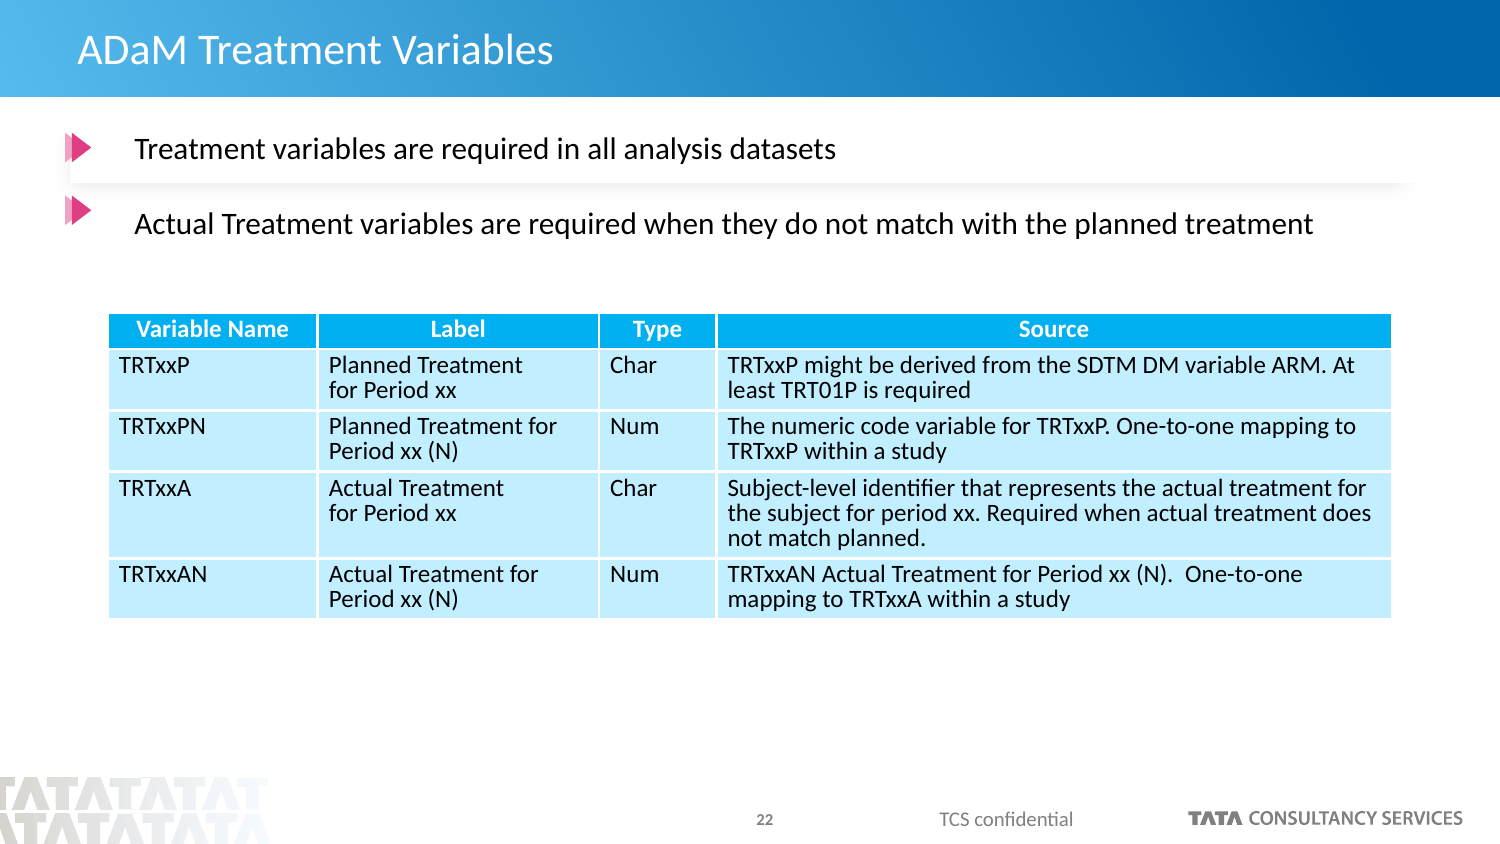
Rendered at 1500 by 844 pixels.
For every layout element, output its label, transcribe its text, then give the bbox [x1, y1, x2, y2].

table_cell TRTxxP might be derived from the SDTM DM variable ARM. At least TRT01P is required [718, 350, 1391, 409]
table_header Type [600, 314, 715, 348]
list TCS confidential [775, 802, 1238, 834]
list Treatment variables are required in all analysis datasets Actual Treatment variables are required when they do not match with the planned treatment [123, 122, 1500, 231]
table_cell Actual Treatment for Period xx (N) [319, 560, 598, 618]
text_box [64, 132, 92, 163]
table_header Label [319, 314, 598, 348]
table_cell Planned Treatment for Period xx (N) [319, 412, 598, 470]
table_cell The numeric code variable for TRTxxP. One-to-one mapping to TRTxxP within a study [718, 412, 1391, 470]
table_cell TRTxxAN [109, 560, 316, 618]
table_cell TRTxxAN Actual Treatment for Period xx (N). One-to-one mapping to TRTxxA within a study [718, 560, 1391, 618]
table_cell Num [600, 560, 715, 618]
title ADaM Treatment Variables [66, 7, 1463, 87]
table_cell TRTxxA [109, 473, 316, 557]
table_cell Actual Treatment for Period xx [319, 473, 598, 557]
table_cell TRTxxPN [109, 412, 316, 470]
table_cell Num [600, 412, 715, 470]
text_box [64, 195, 92, 226]
table_cell TRTxxP [109, 350, 316, 409]
table_cell Char [600, 473, 715, 557]
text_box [70, 98, 1494, 184]
table_cell Subject-level identifier that represents the actual treatment for the subject for period xx. Required when actual treatment does not match planned. [718, 473, 1391, 557]
table_header Variable Name [109, 314, 316, 348]
table_cell Planned Treatment for Period xx [319, 350, 598, 409]
table_header Source [718, 314, 1391, 348]
table_cell Char [600, 350, 715, 409]
